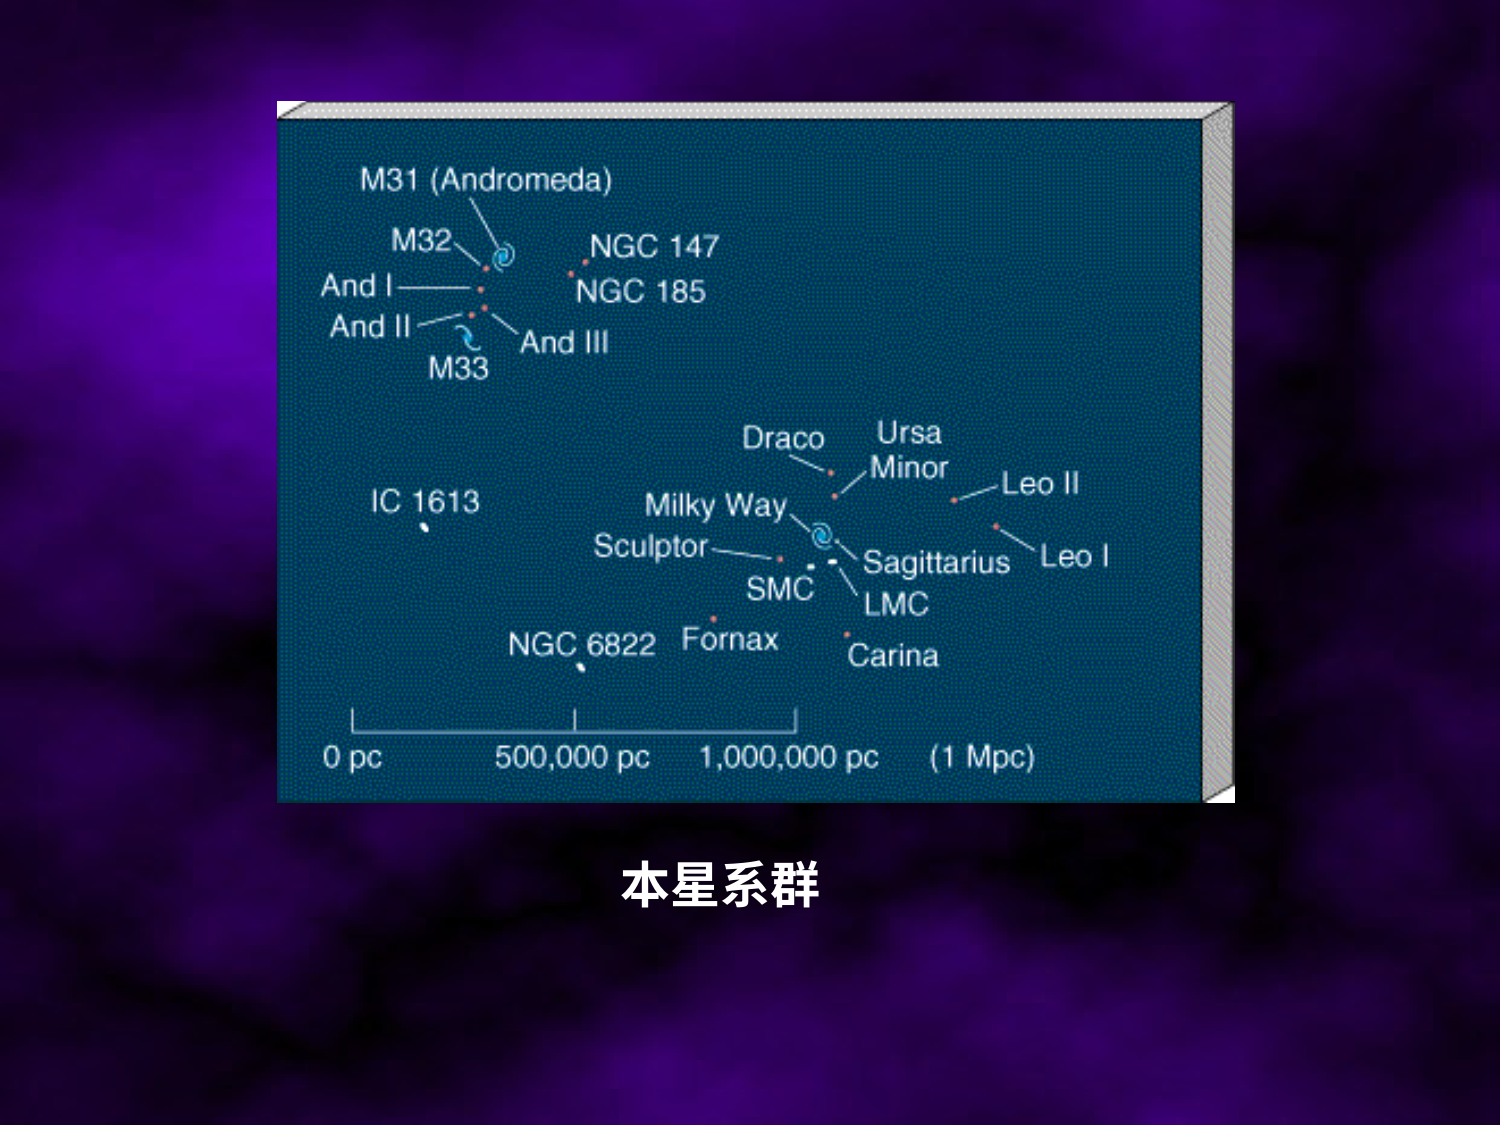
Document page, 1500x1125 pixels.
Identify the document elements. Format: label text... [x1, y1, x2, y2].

picture [0, 0, 1500, 1125]
text_box 本星系群 [442, 846, 998, 921]
